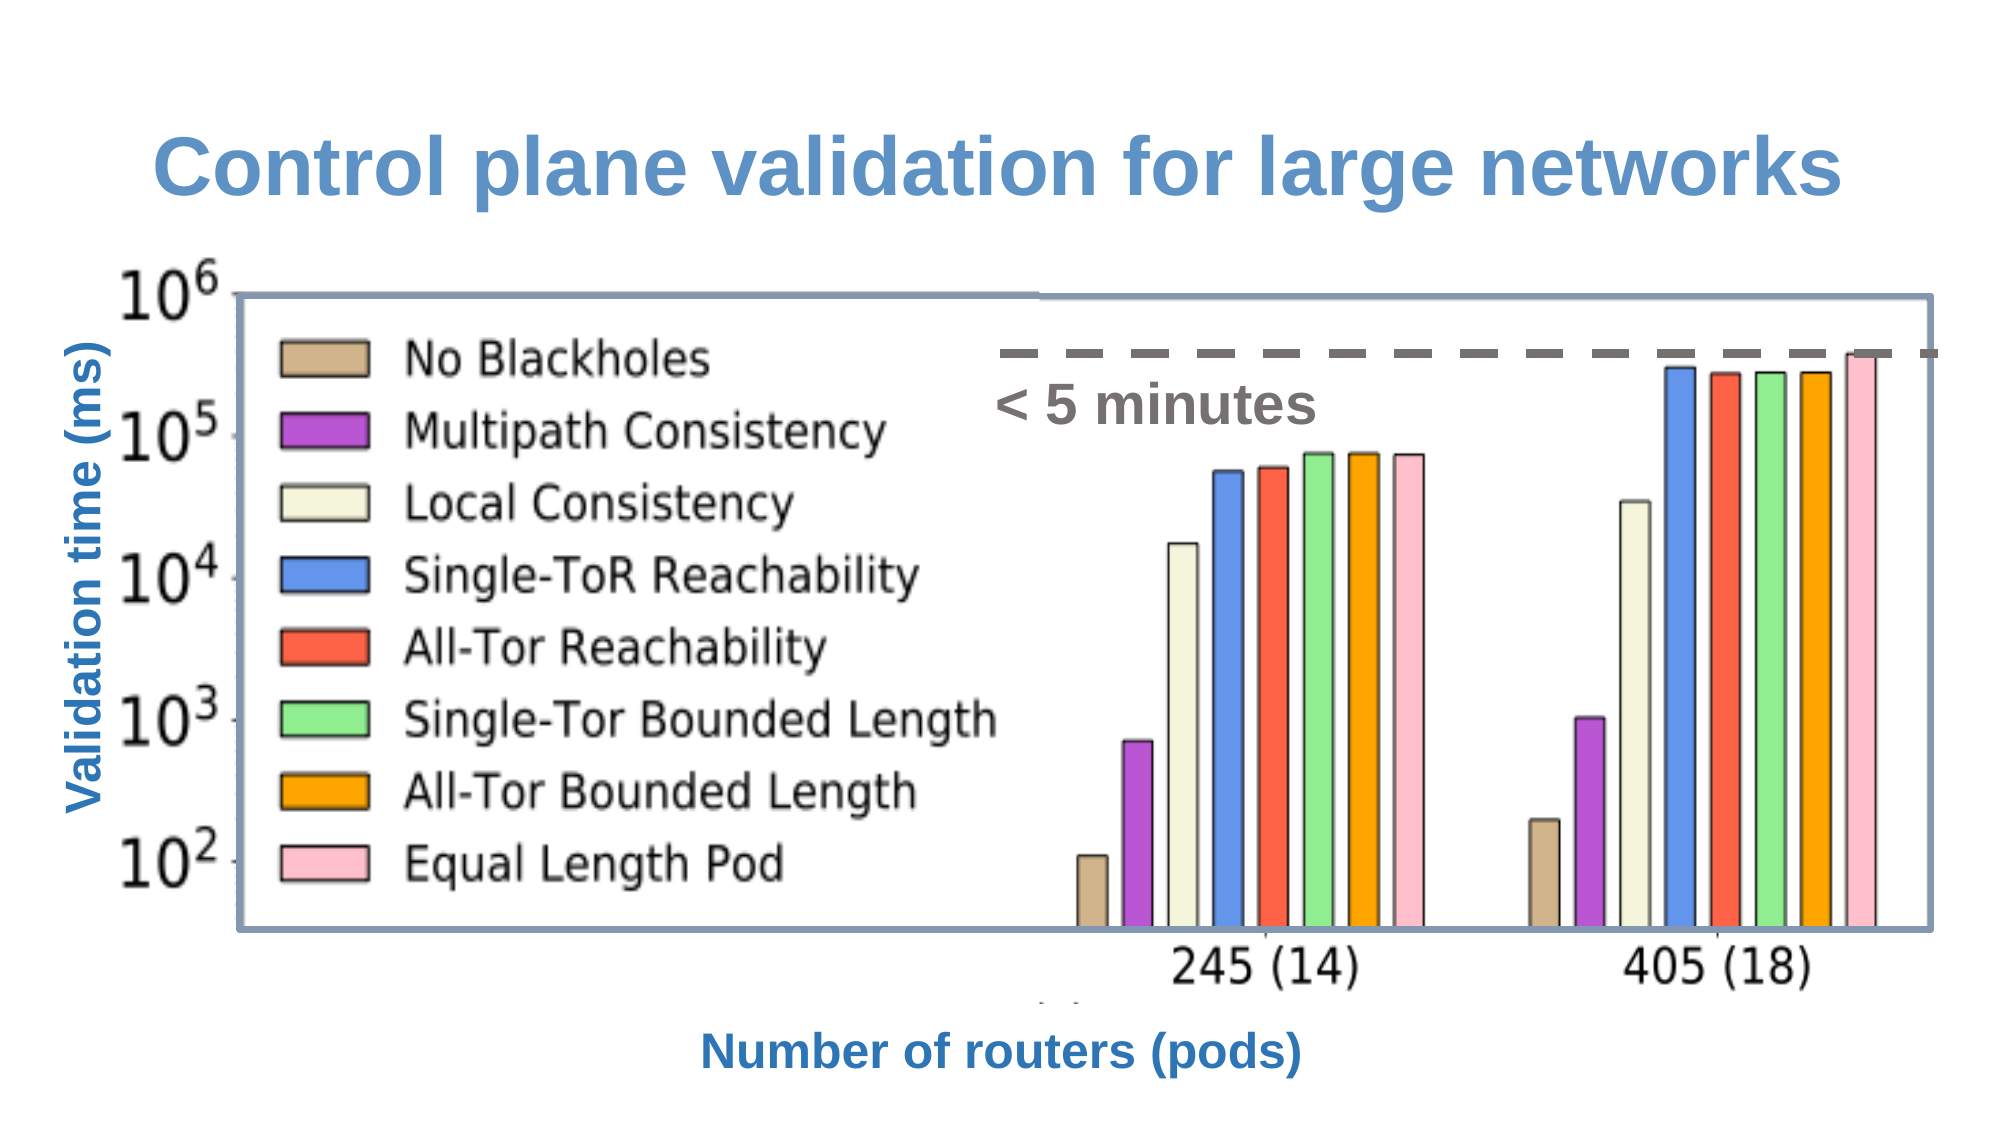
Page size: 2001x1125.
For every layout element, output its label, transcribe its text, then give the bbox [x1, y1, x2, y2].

picture [110, 250, 1951, 1004]
title Control plane validation for large networks [137, 59, 1863, 263]
text_box Validation time (ms) [42, 249, 111, 907]
text_box Number of routers (pods) [673, 1011, 1331, 1086]
